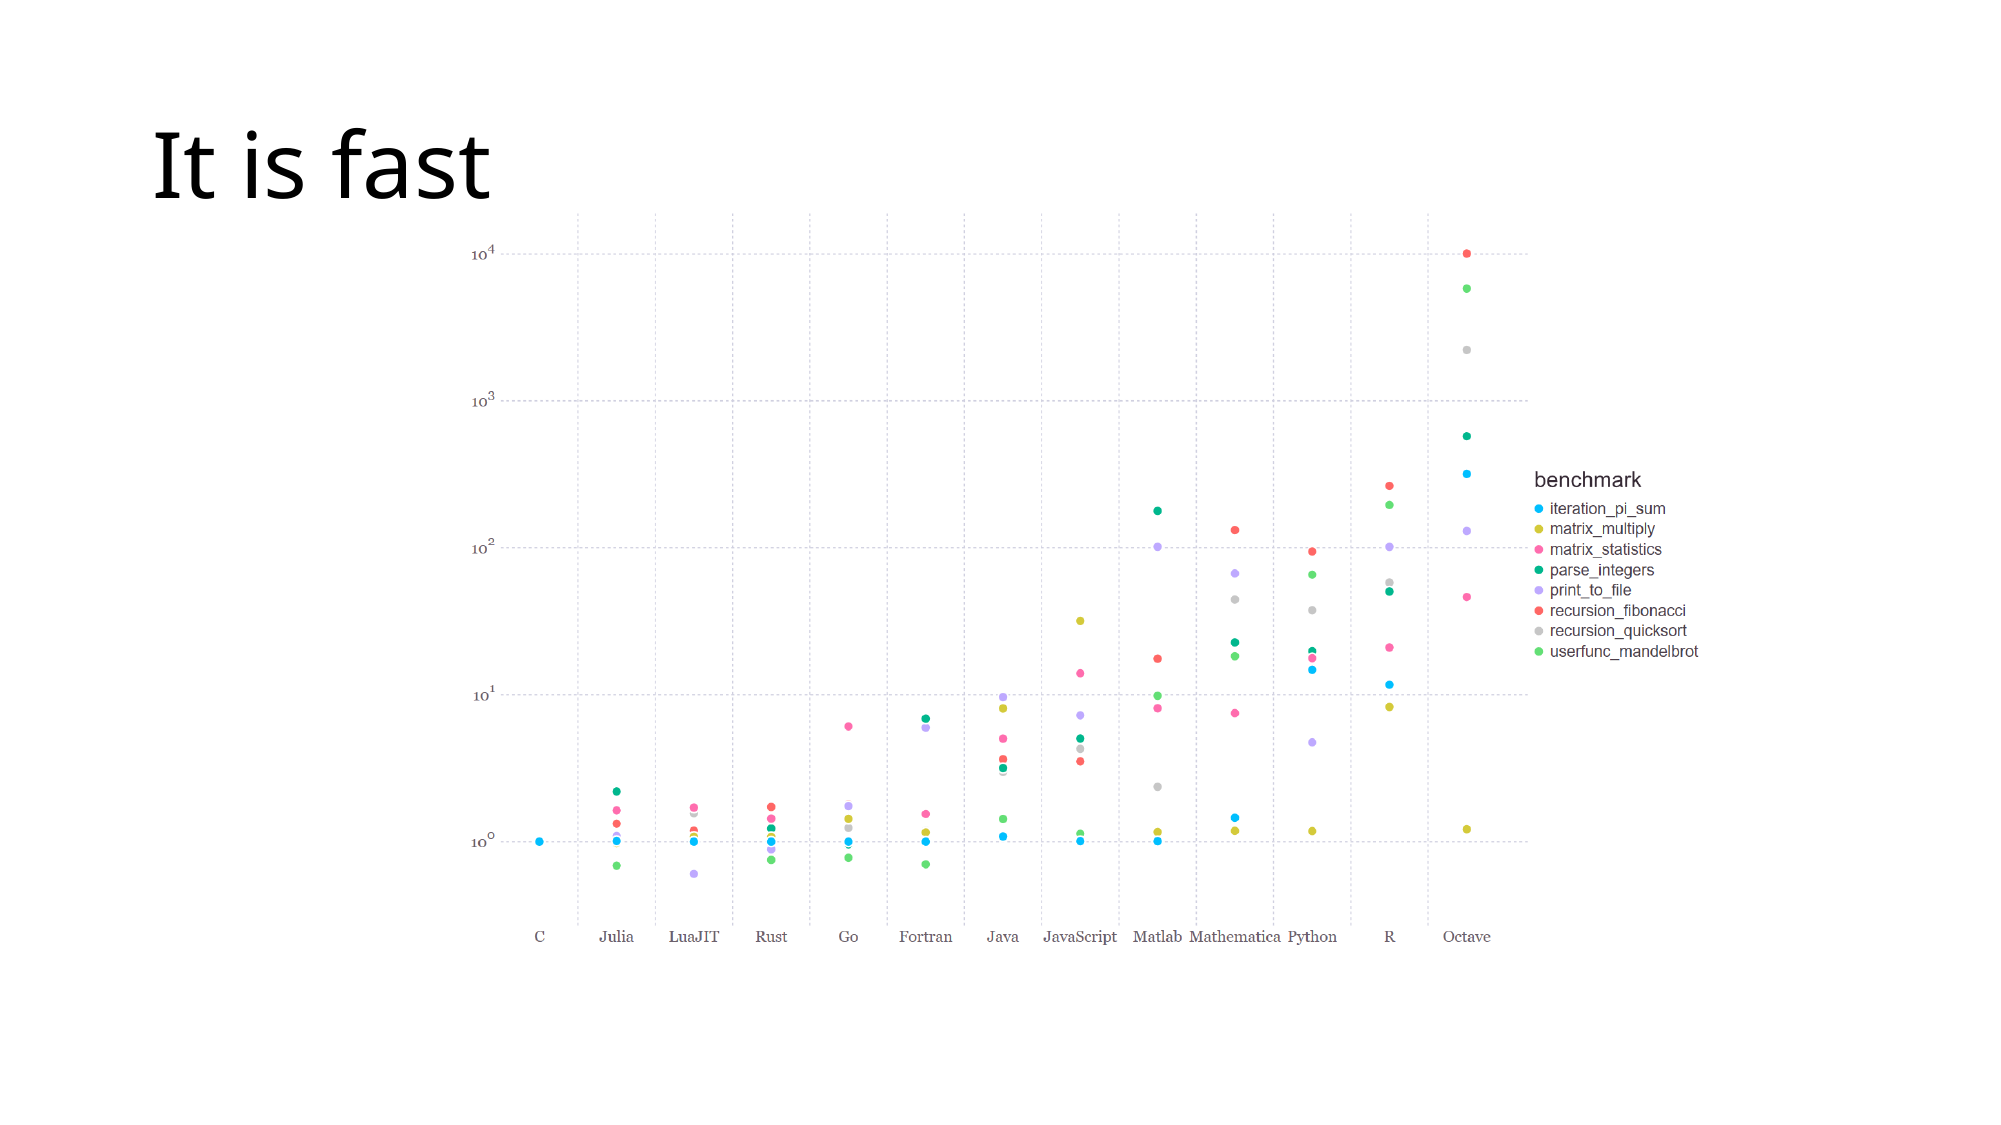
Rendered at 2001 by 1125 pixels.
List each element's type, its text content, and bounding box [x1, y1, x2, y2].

picture [469, 193, 1712, 958]
title It is fast [137, 59, 1863, 278]
